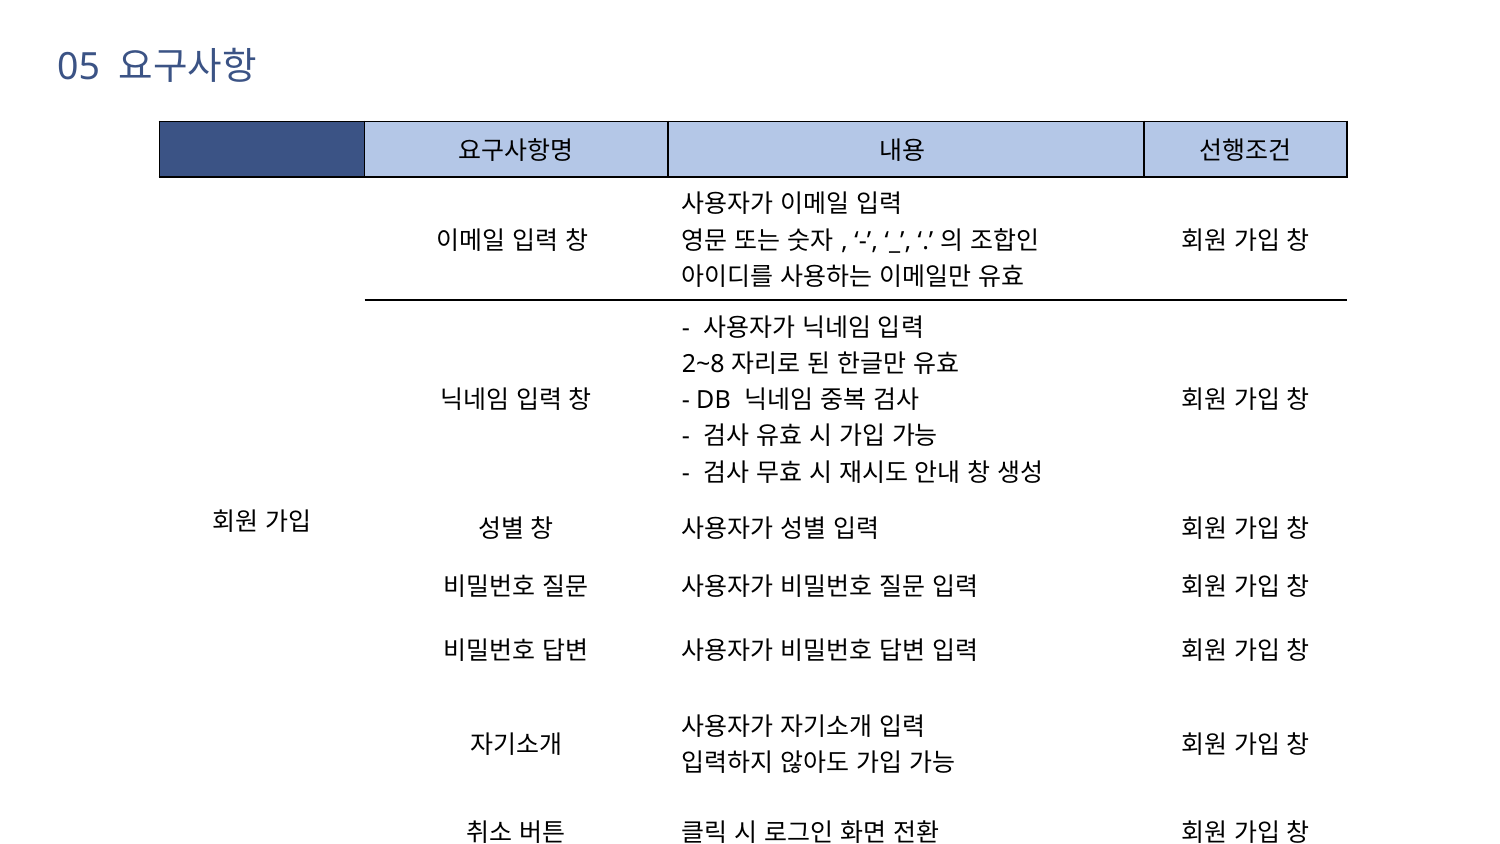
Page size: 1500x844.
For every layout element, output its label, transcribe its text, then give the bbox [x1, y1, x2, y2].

table_cell 회원 가입 창 [1144, 301, 1347, 496]
table_cell 사용자가 이메일 입력 영문 또는 숫자, ‘-’, ‘_’, ‘.’의 조합인 아이디를 사용하는 이메일만 유효 [668, 178, 1144, 299]
table_cell 사용자가 비밀번호 답변 입력 [668, 611, 1144, 687]
table_cell 사용자가 비밀번호 질문 입력 [668, 558, 1144, 611]
table_header 요구사항명 [365, 122, 667, 176]
text_box 05 요구사항 [45, 35, 397, 93]
table_cell 회원 가입 창 [1144, 178, 1347, 299]
table_header 선행조건 [1145, 122, 1346, 176]
table_cell 회원 가입 창 [1144, 687, 1347, 798]
table_cell 자기소개 [365, 687, 668, 798]
table_header 내용 [669, 122, 1143, 176]
table_cell 이메일 입력 창 [365, 178, 668, 299]
table_header [160, 122, 364, 176]
table_cell 회원 가입 창 [1144, 611, 1347, 687]
table_cell - 사용자가 닉네임 입력 2~8자리로 된 한글만 유효 - DB 닉네임 중복 검사 - 검사 유효 시 가입 가능 - 검사 무효 시 재시도 안내 창 생성 [668, 301, 1144, 496]
table_cell 회원 가입 창 [1144, 798, 1347, 844]
table_cell 사용자가 성별 입력 [668, 496, 1144, 558]
table_cell 닉네임 입력 창 [365, 301, 668, 496]
table_cell 회원 가입 창 [1144, 558, 1347, 611]
table_cell 회원 가입 창 [1144, 496, 1347, 558]
table_cell 취소 버튼 [365, 798, 668, 844]
table_cell 비밀번호 답변 [365, 611, 668, 687]
table_cell 비밀번호 질문 [365, 558, 668, 611]
table_cell 사용자가 자기소개 입력 입력하지 않아도 가입 가능 [668, 687, 1144, 798]
table_cell 클릭 시 로그인 화면 전환 [668, 798, 1144, 844]
table_cell 회원 가입 [160, 178, 365, 844]
table_cell 성별 창 [365, 496, 668, 558]
